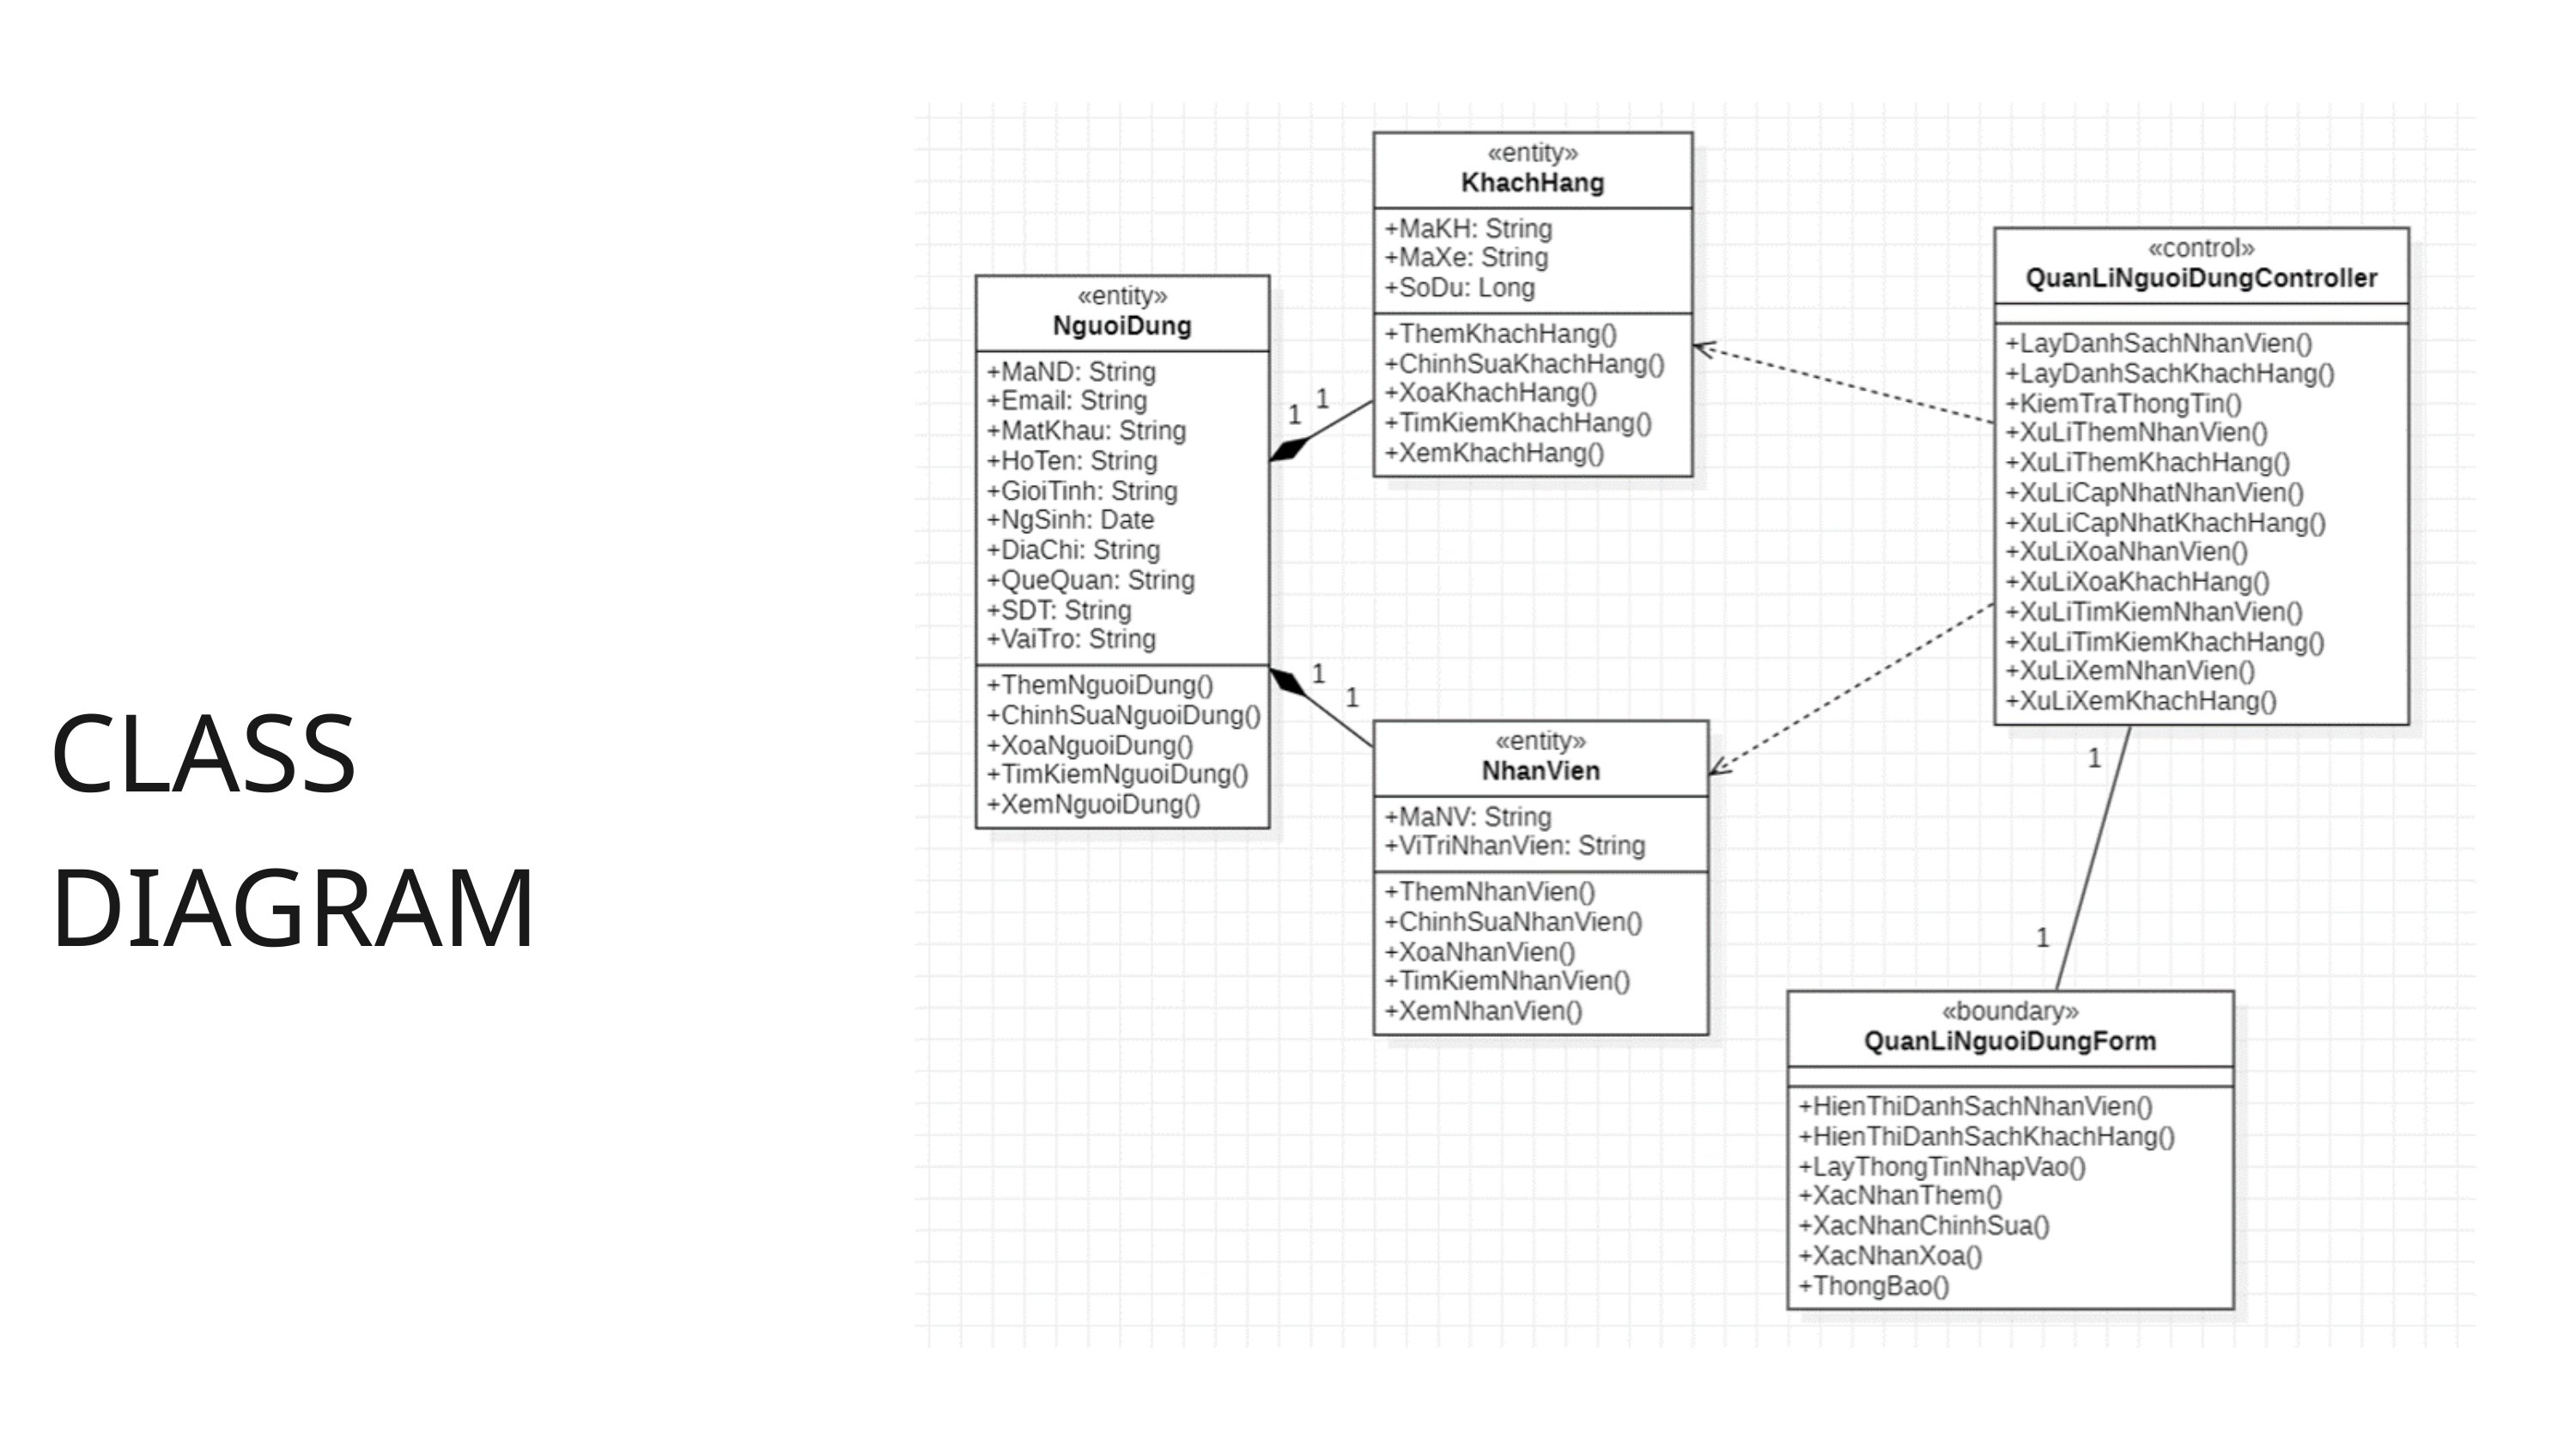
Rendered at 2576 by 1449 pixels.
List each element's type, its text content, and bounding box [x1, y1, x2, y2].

text_box CLASS DIAGRAM [48, 658, 835, 968]
picture [914, 100, 2477, 1348]
